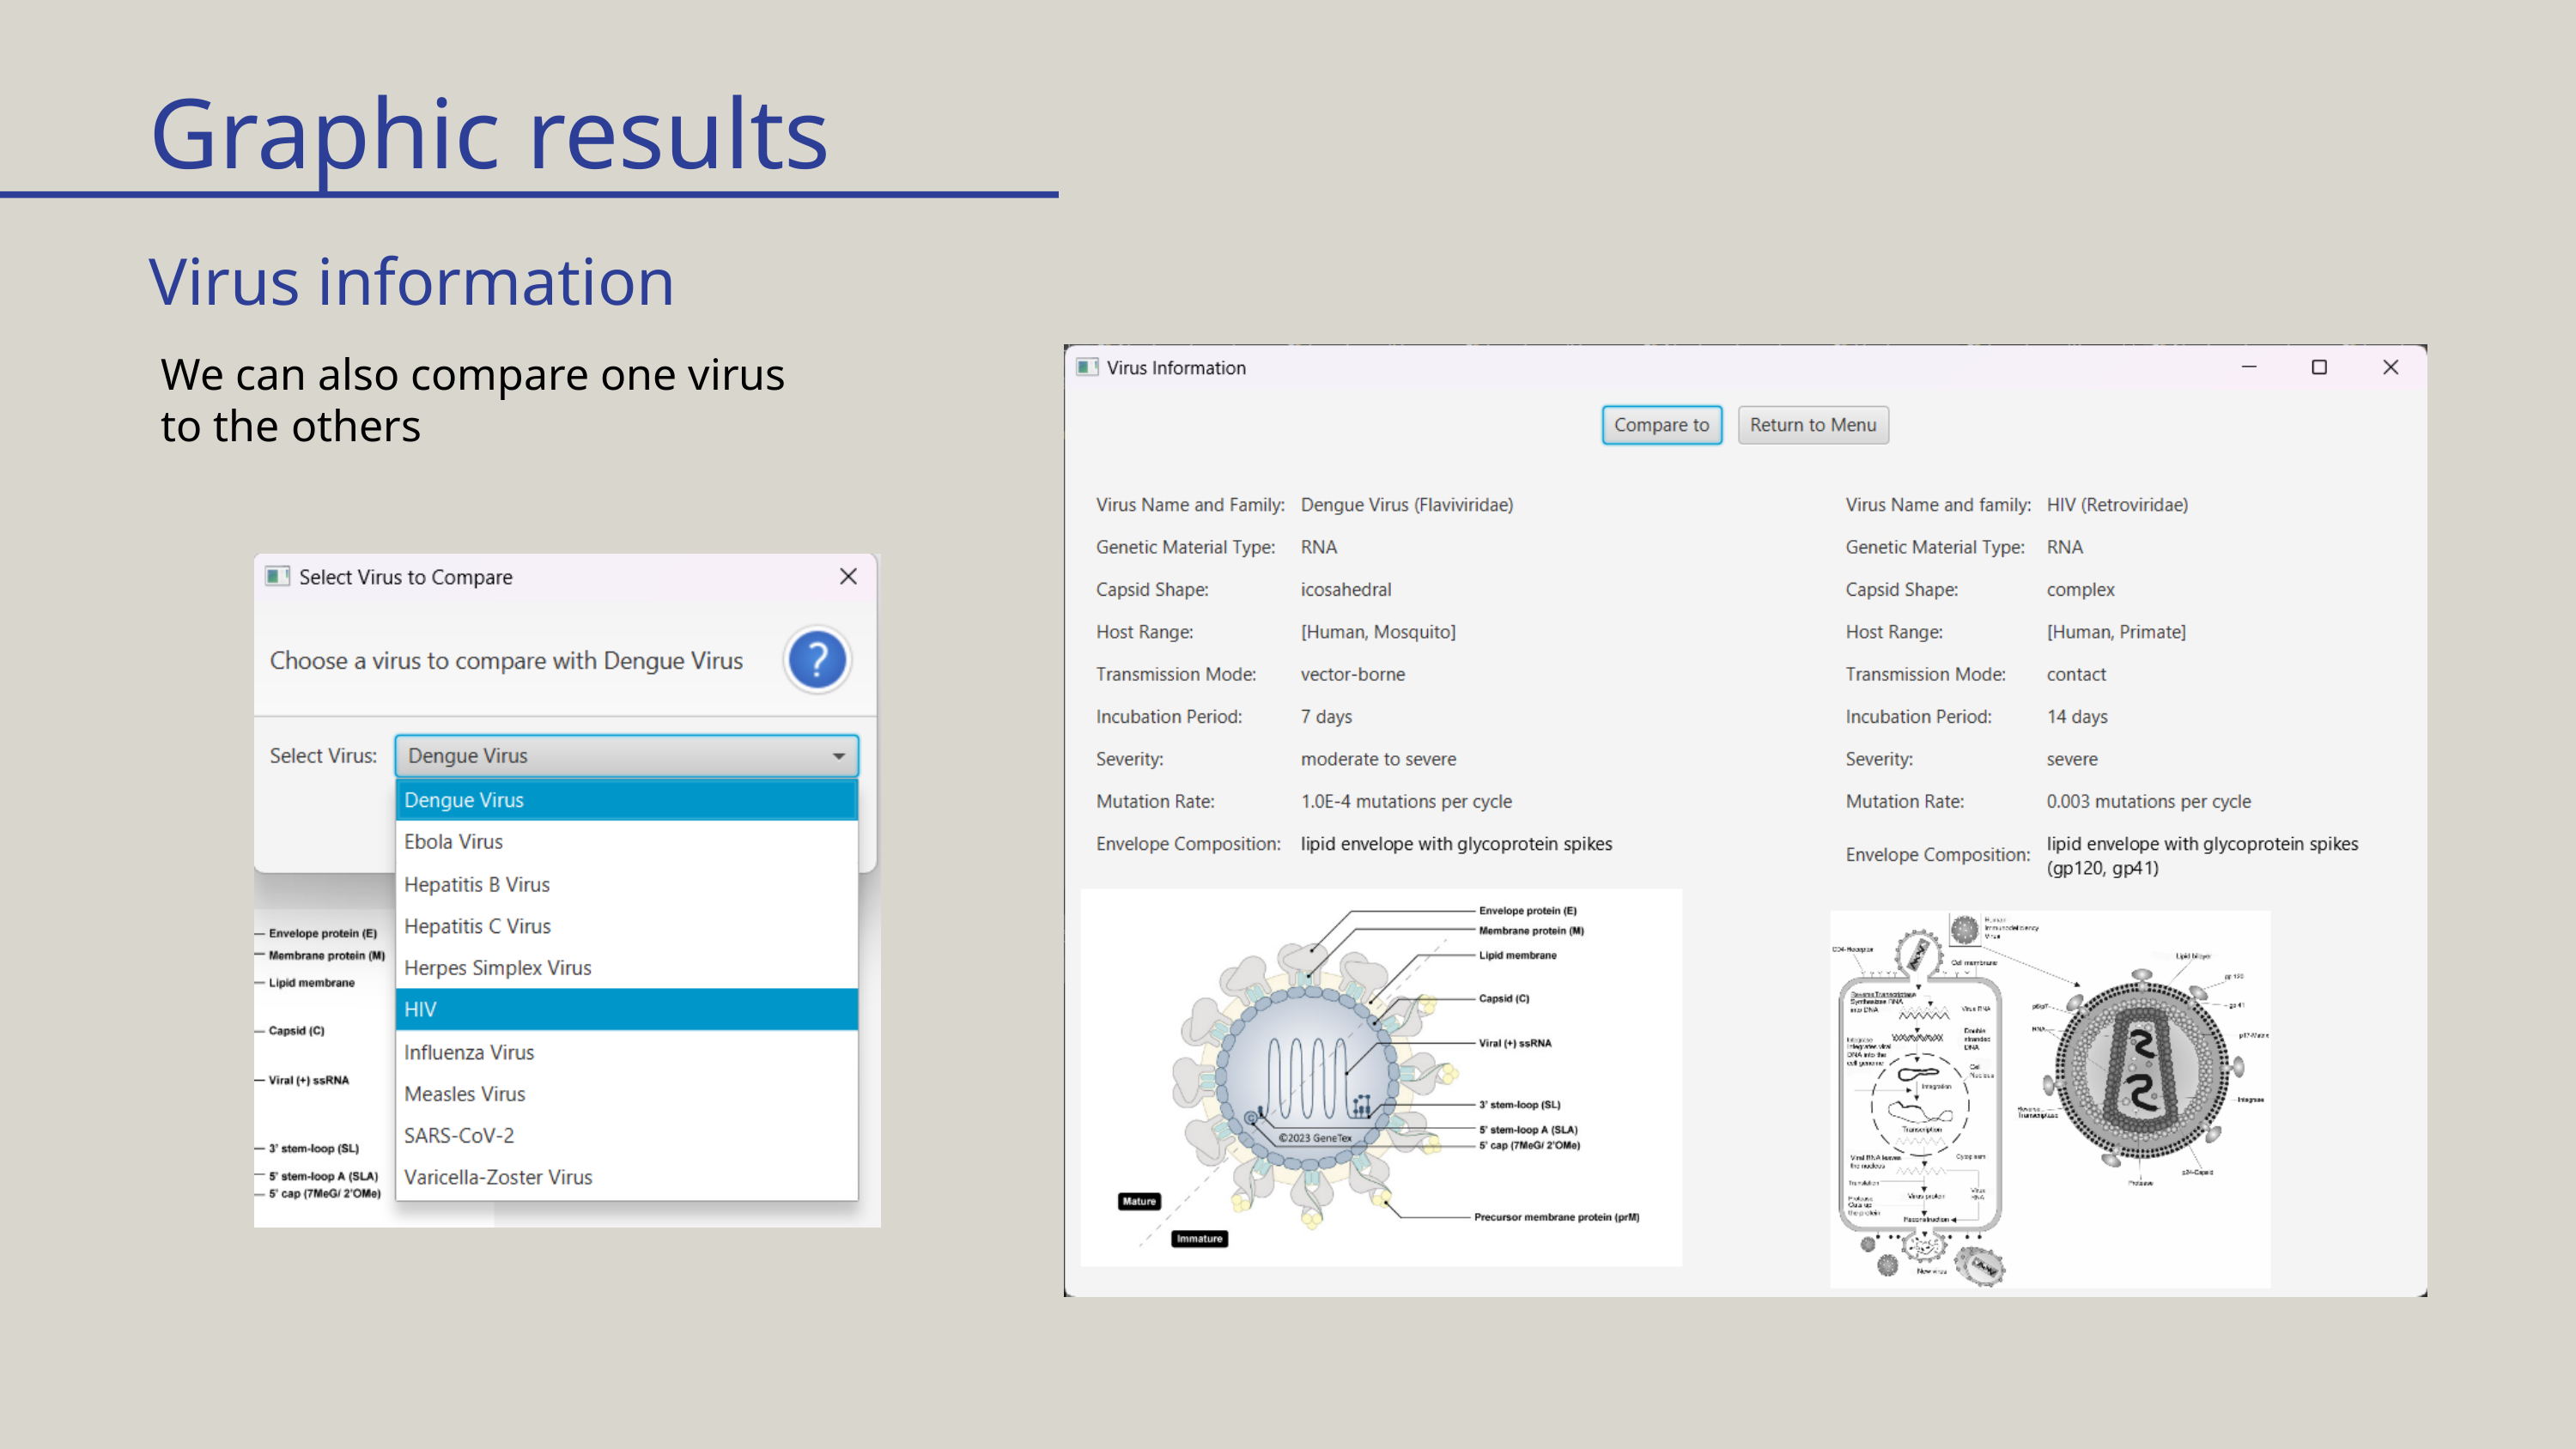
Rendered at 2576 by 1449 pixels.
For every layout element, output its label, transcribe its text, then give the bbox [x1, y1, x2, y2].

picture [253, 553, 882, 1228]
text_box Virus information [149, 225, 1207, 318]
text_box We can also compare one virus to the others [148, 341, 848, 457]
picture [1064, 344, 2428, 1297]
text_box Graphic results [149, 94, 1207, 189]
